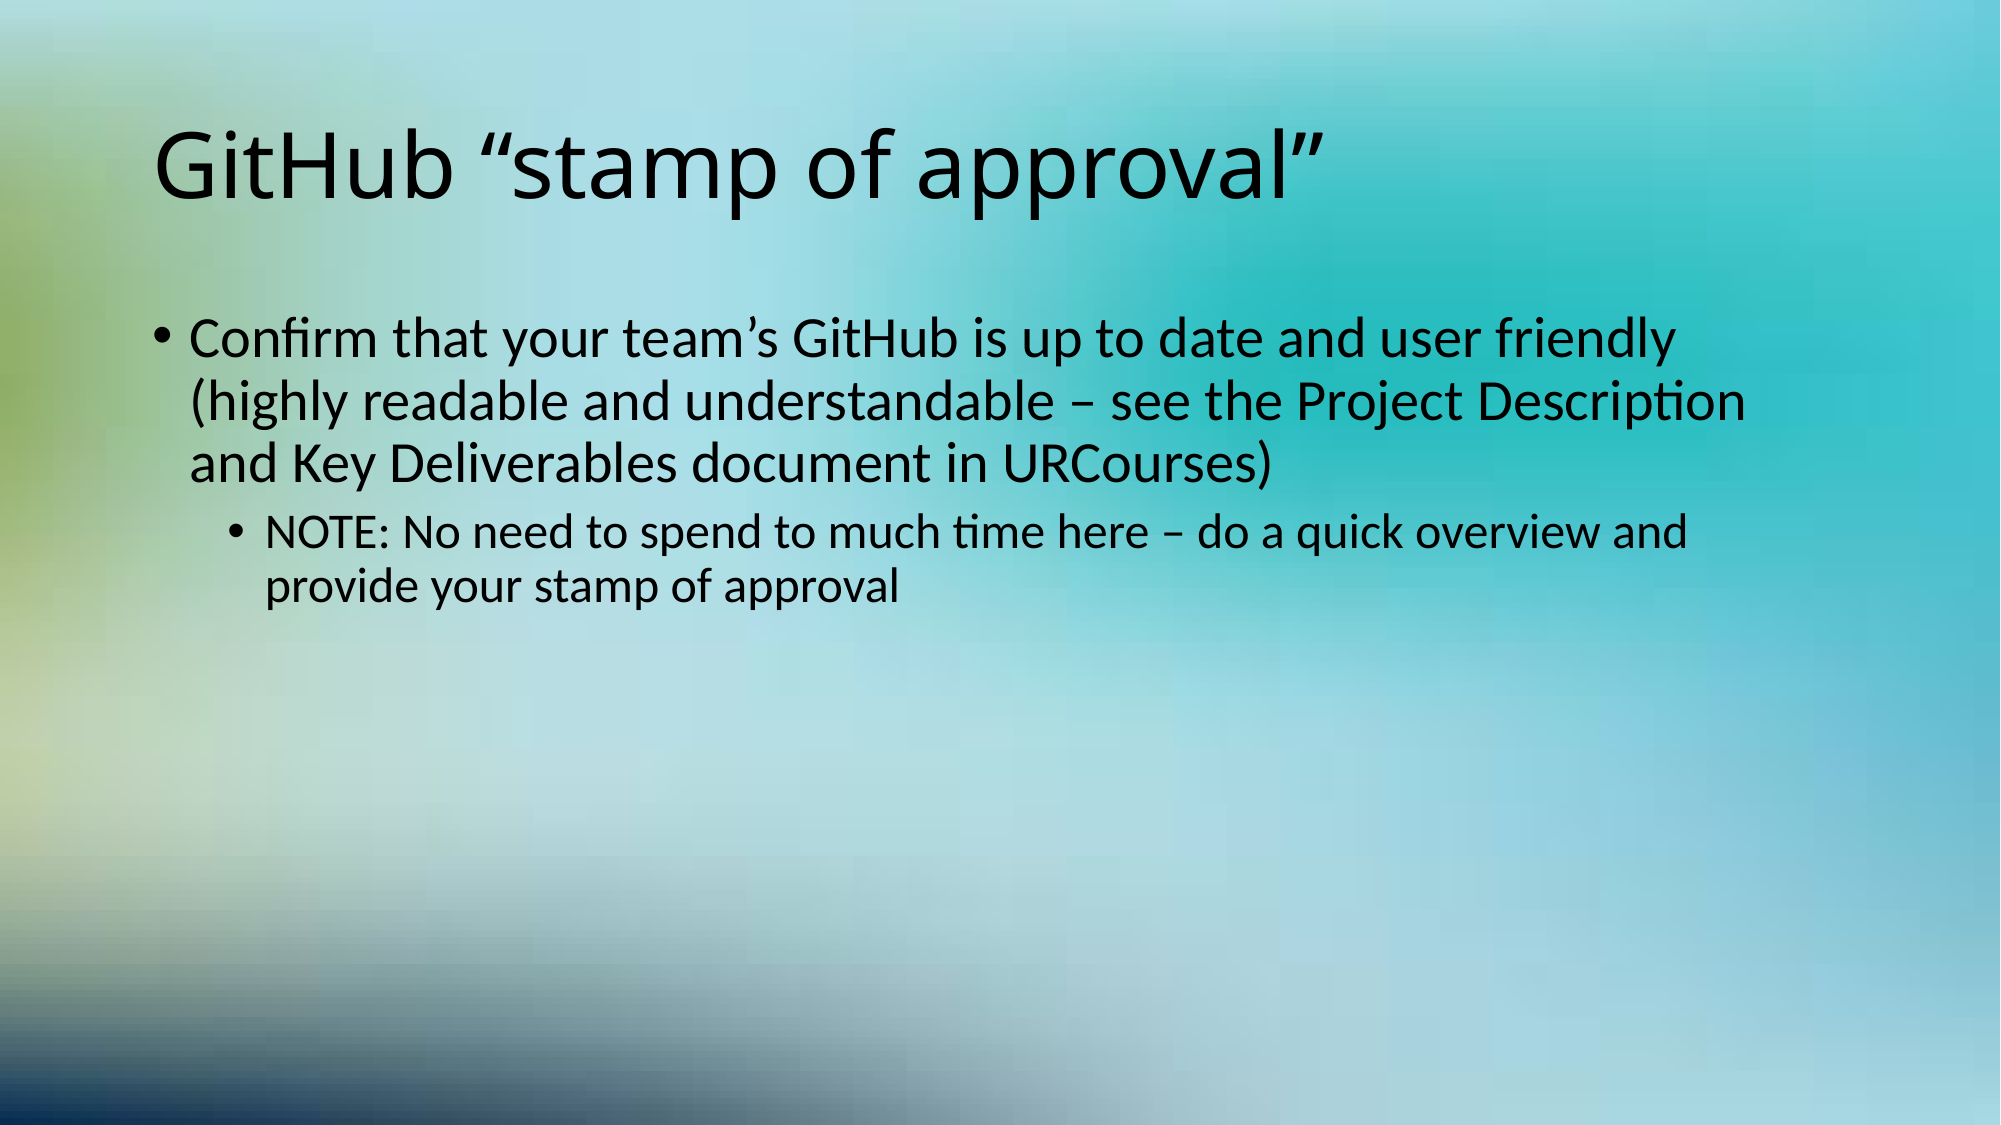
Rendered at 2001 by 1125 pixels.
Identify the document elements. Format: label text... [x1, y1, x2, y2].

list Confirm that your team’s GitHub is up to date and user friendly (highly readable and understandable – see the Project Description and Key Deliverables document in URCourses) NOTE: No need to spend to much time here – do a quick overview and provide your stamp of approval [137, 299, 1863, 1014]
title GitHub “stamp of approval” [137, 59, 1863, 278]
picture [0, 0, 2001, 1125]
